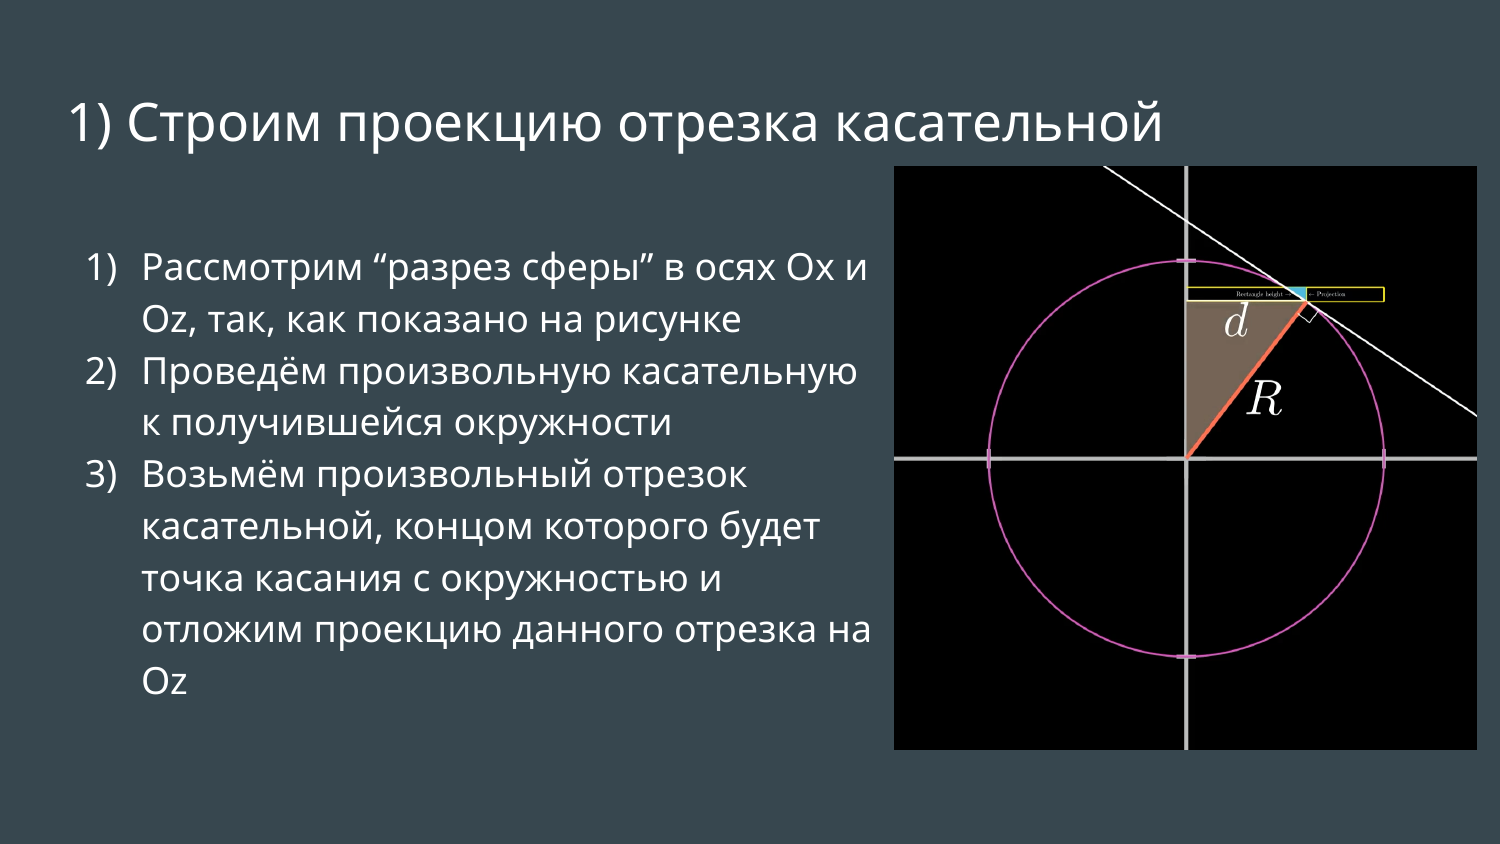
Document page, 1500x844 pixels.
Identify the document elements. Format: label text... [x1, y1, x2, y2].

title 1) Строим проекцию отрезка касательной [51, 72, 1449, 167]
list Рассмотрим “разрез сферы” в осях Ox и Oz, так, как показано на рисунке Проведём произвольную касательную к получившейся окружности Возьмём произвольный отрезок касательной, концом которого будет точка касания с окружностью и отложим проекцию данного отрезка на Oz [51, 189, 888, 750]
picture [893, 166, 1477, 750]
